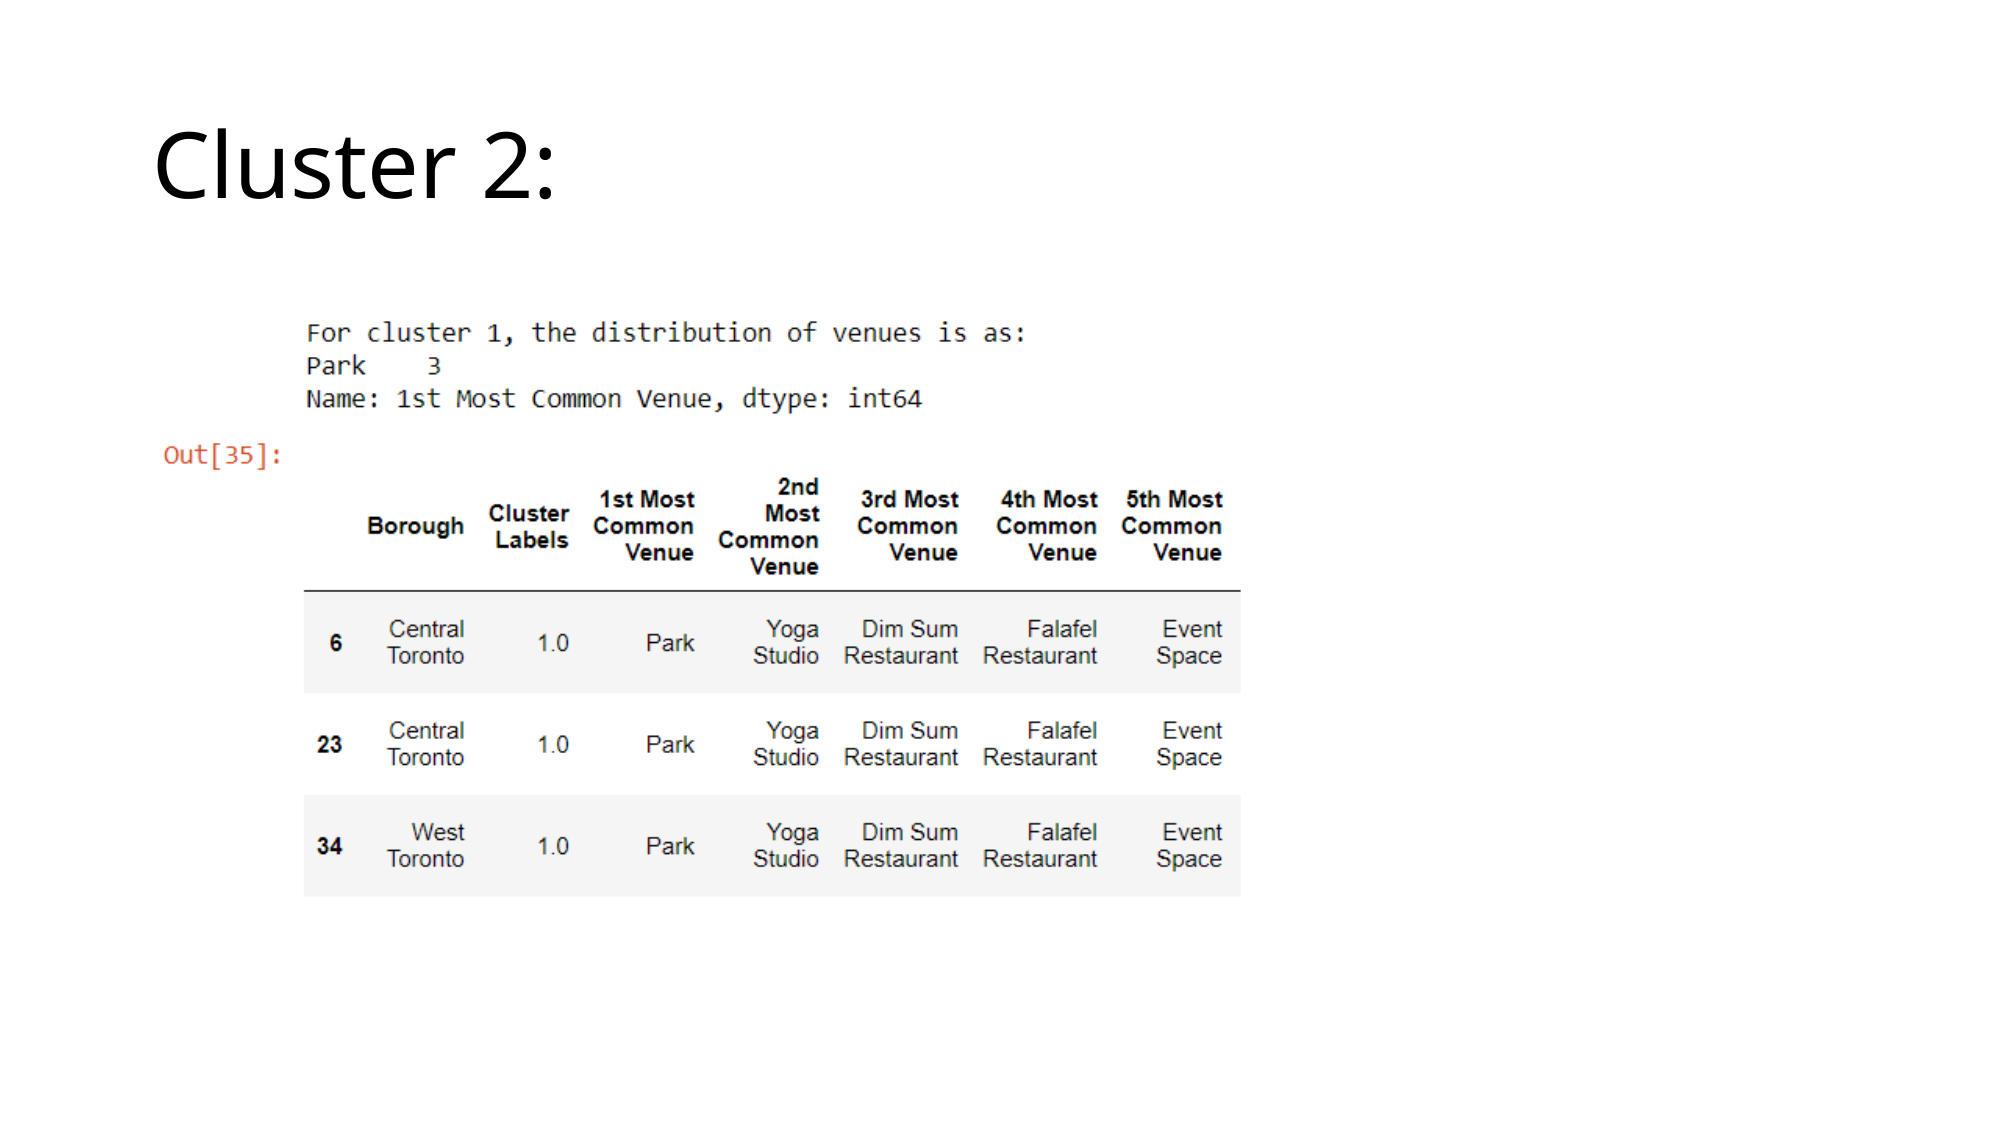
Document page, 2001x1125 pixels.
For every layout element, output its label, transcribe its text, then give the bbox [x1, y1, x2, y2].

title Cluster 2: [137, 59, 1863, 278]
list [137, 312, 1241, 897]
